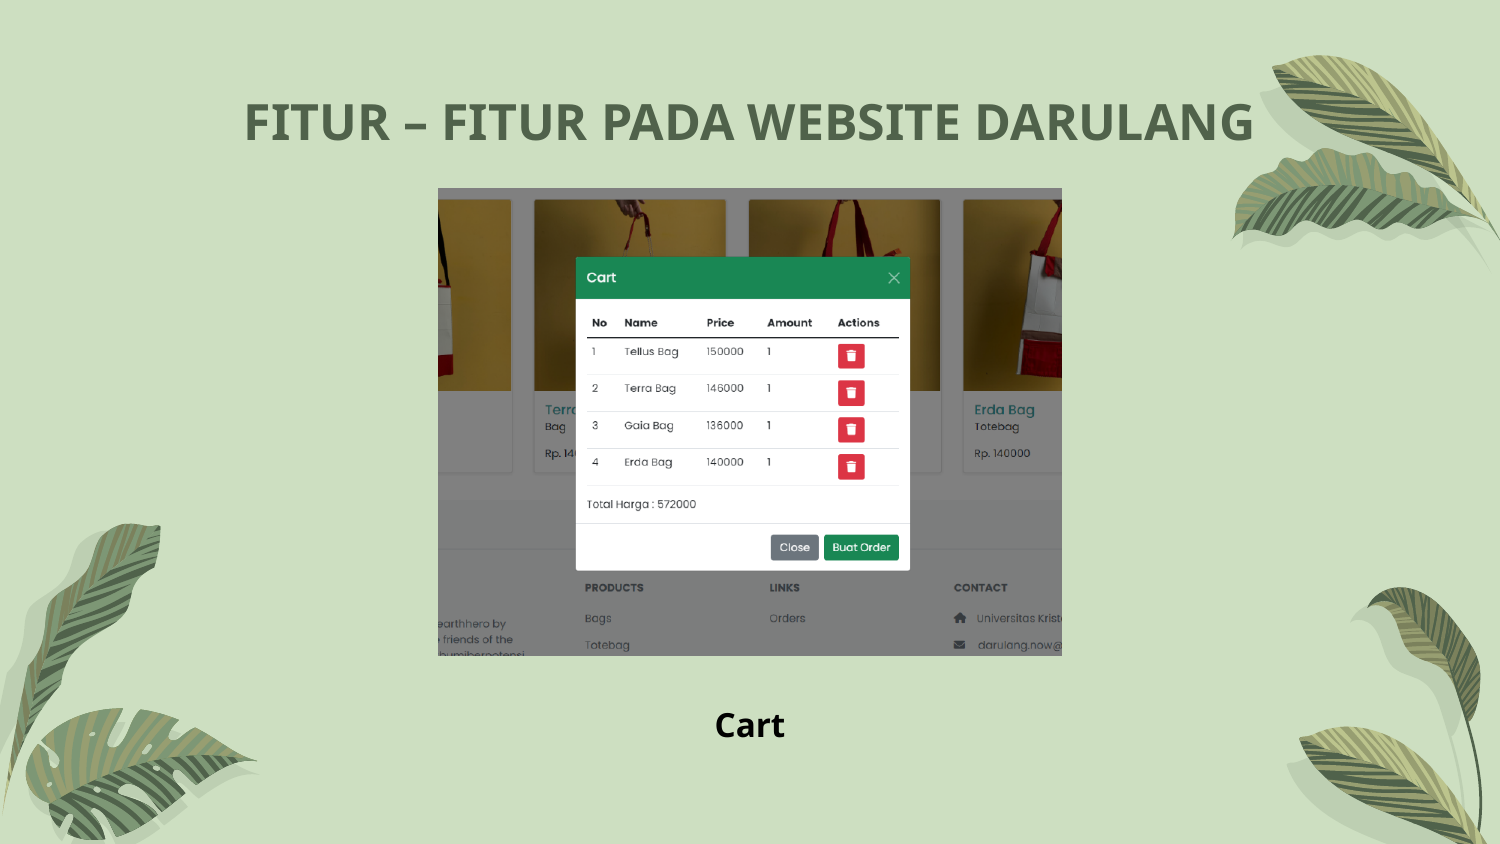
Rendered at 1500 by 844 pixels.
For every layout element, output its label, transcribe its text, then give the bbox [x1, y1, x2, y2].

title FITUR – FITUR PADA WEBSITE DARULANG [118, 72, 1382, 167]
picture [437, 188, 1063, 656]
text_box Cart [118, 676, 1382, 771]
